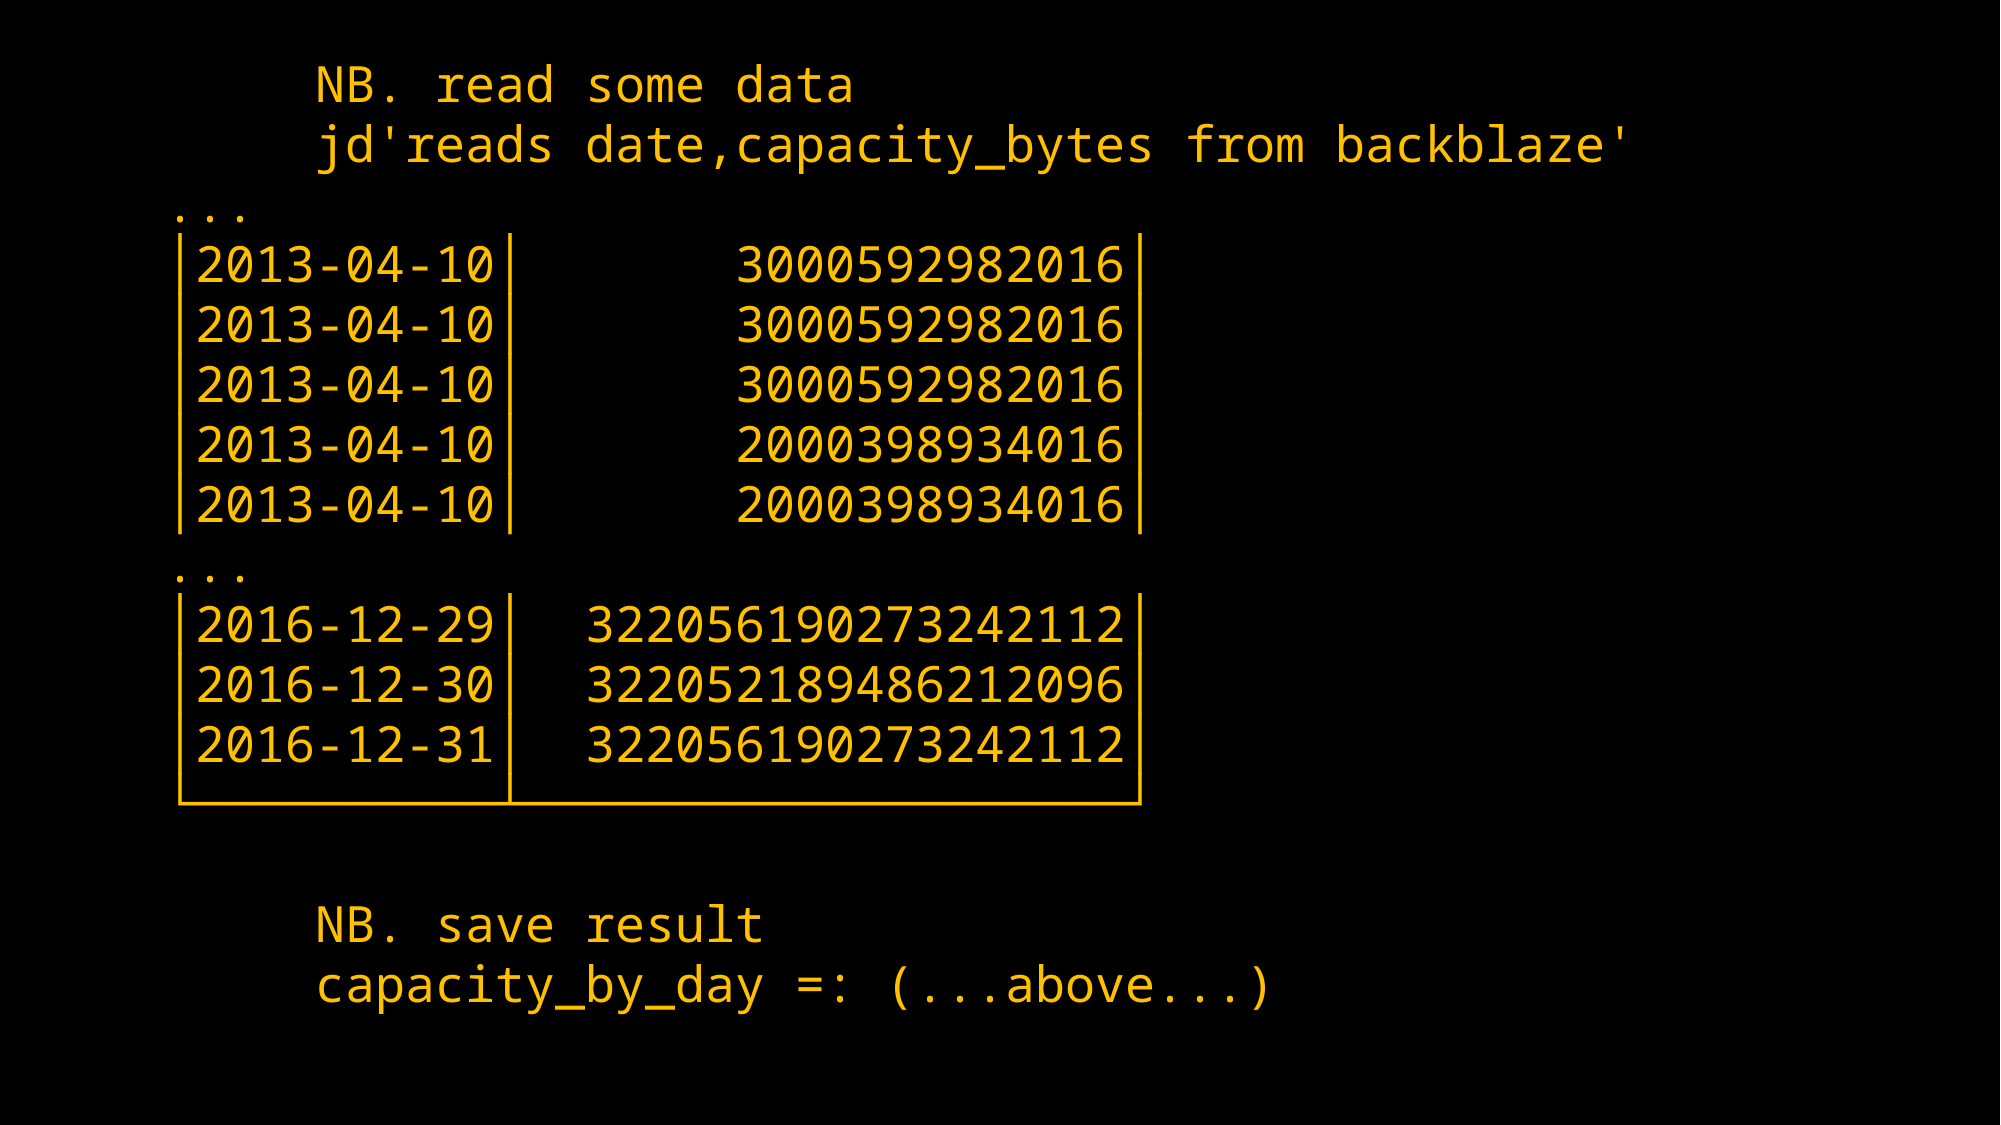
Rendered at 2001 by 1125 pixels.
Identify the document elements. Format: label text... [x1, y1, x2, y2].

text_box NB. read some data jd'reads date,capacity_bytes from backblaze' ... │2013-04-10│ 3000592982016│ │2013-04-10│ 3000592982016│ │2013-04-10│ 3000592982016│ │2013-04-10│ 2000398934016│ │2013-04-10│ 2000398934016│ ... │2016-12-29│ 322056190273242112│ │2016-12-30│ 322052189486212096│ │2016-12-31│ 322056190273242112│ └──────────┴────────────────────┘ NB. save result capacity_by_day =: (...above...) [150, 45, 2000, 1020]
